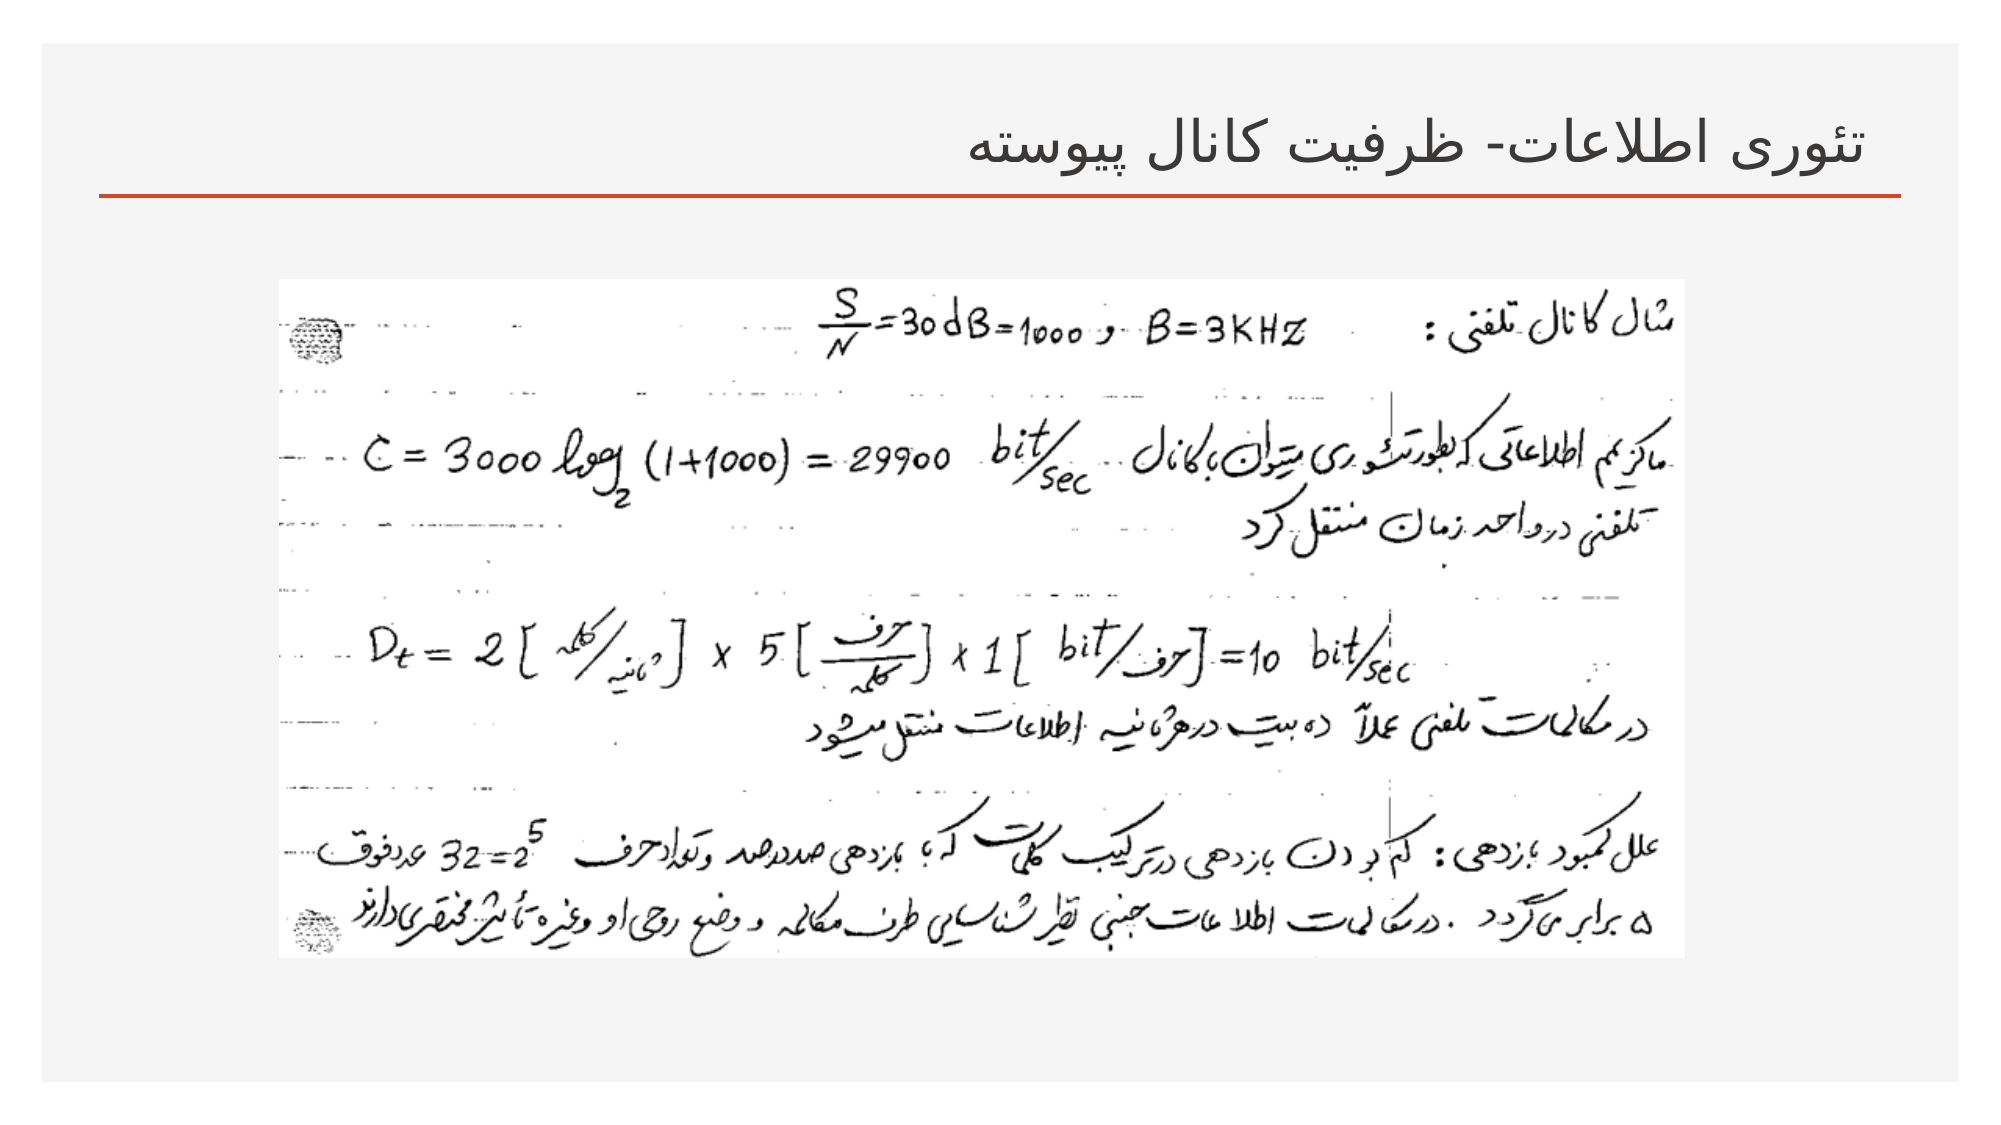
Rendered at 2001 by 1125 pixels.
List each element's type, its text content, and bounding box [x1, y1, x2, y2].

picture [279, 279, 1685, 958]
title تئوری اطلاعات- ظرفیت کانال پیوسته [754, 77, 1883, 182]
